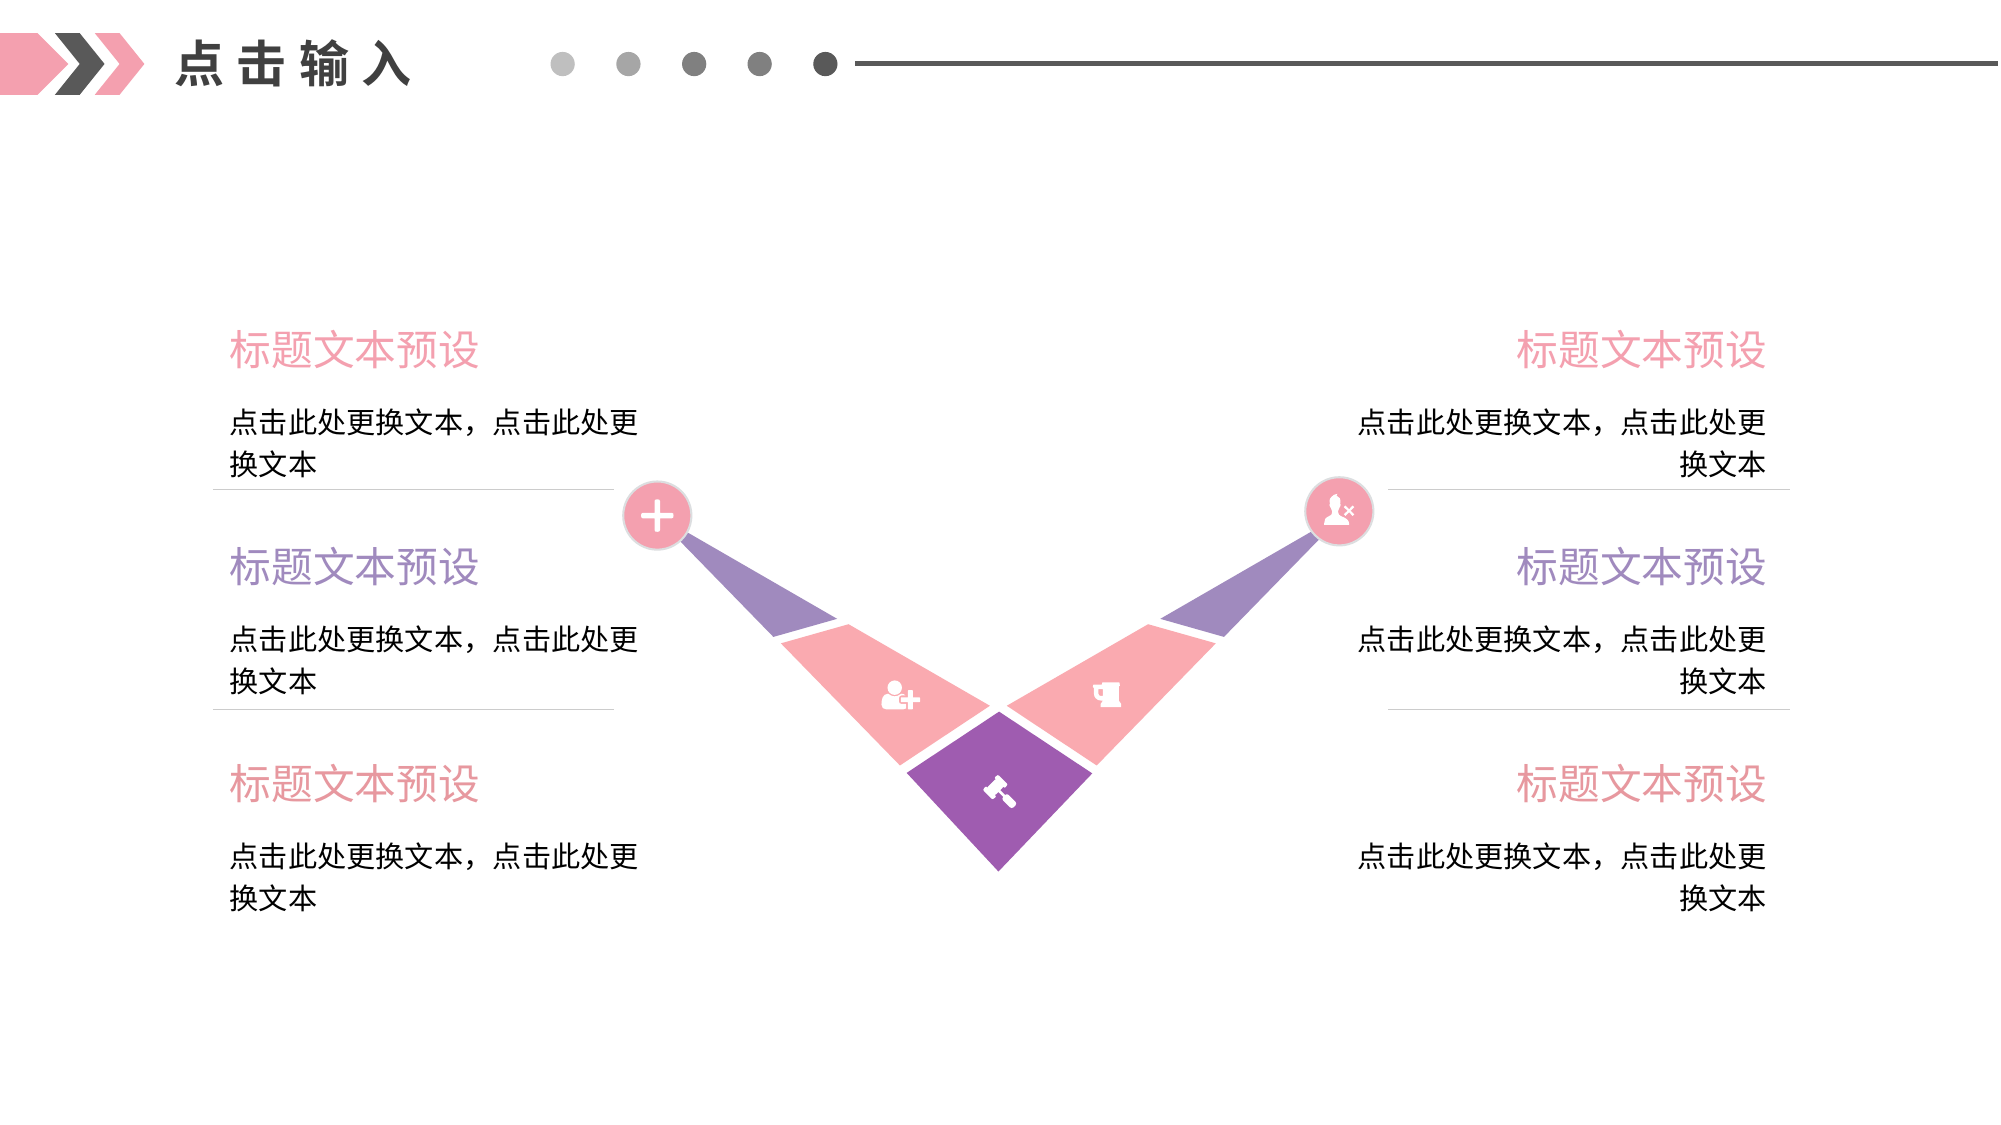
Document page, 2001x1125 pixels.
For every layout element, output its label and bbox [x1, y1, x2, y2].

text_box [212, 323, 1790, 915]
text_box [0, 25, 1999, 102]
